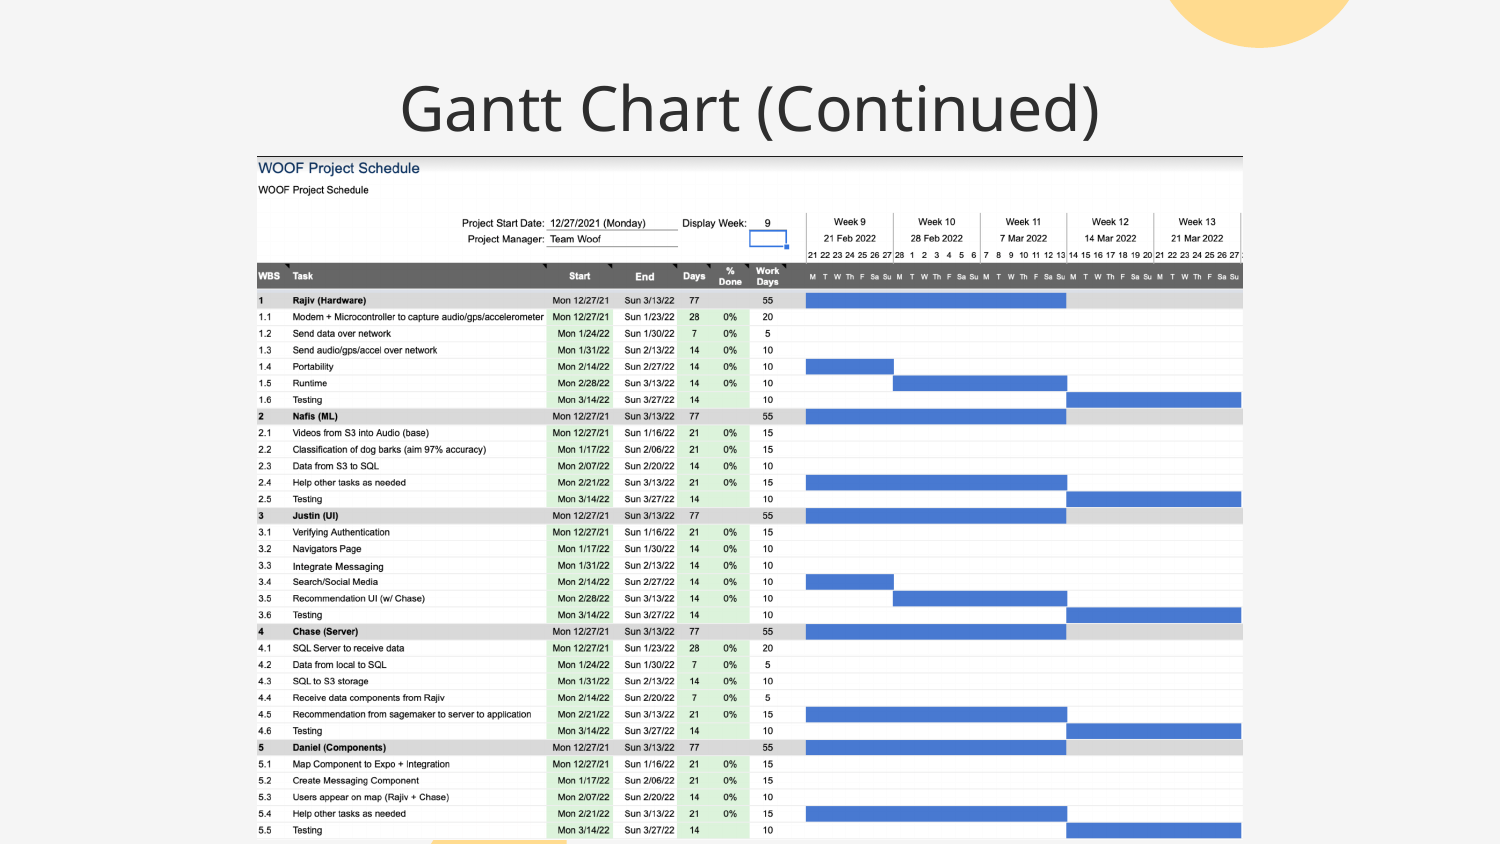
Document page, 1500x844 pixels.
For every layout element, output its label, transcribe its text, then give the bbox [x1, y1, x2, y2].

title Gantt Chart (Continued) [224, 53, 1276, 157]
picture [256, 156, 1243, 840]
